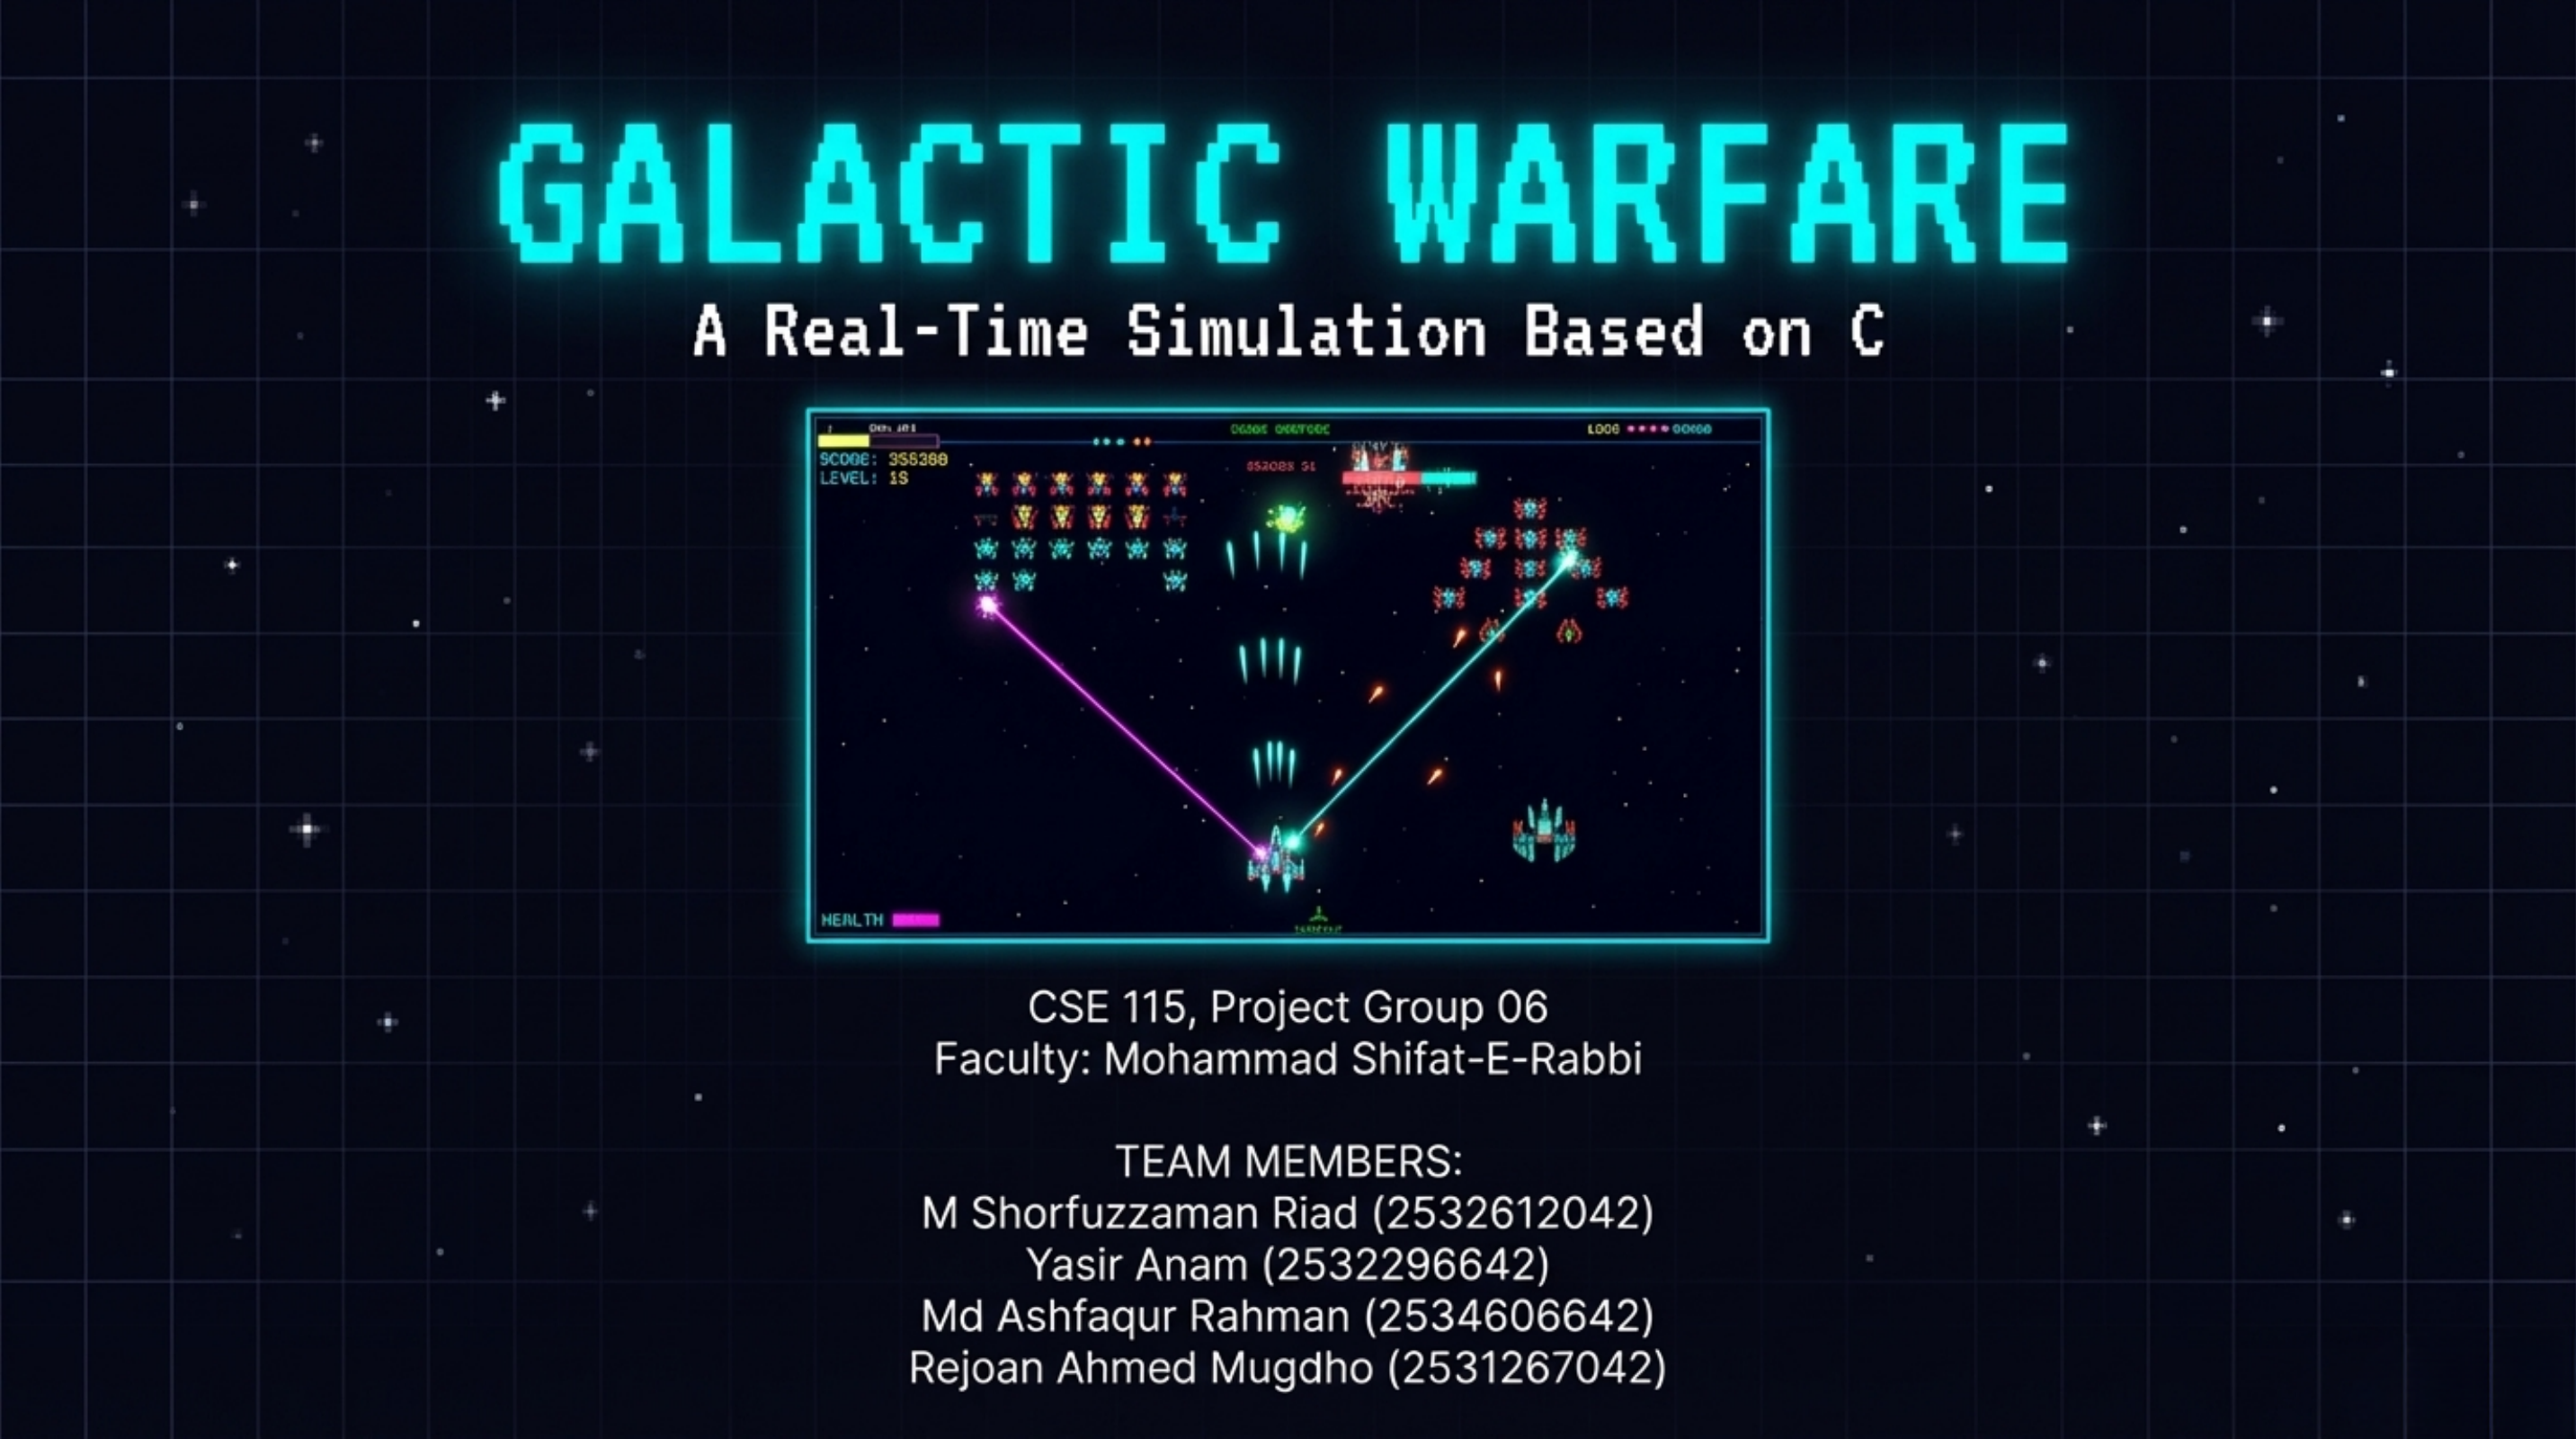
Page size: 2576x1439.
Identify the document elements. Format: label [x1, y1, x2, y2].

text_box [0, 0, 2576, 1439]
